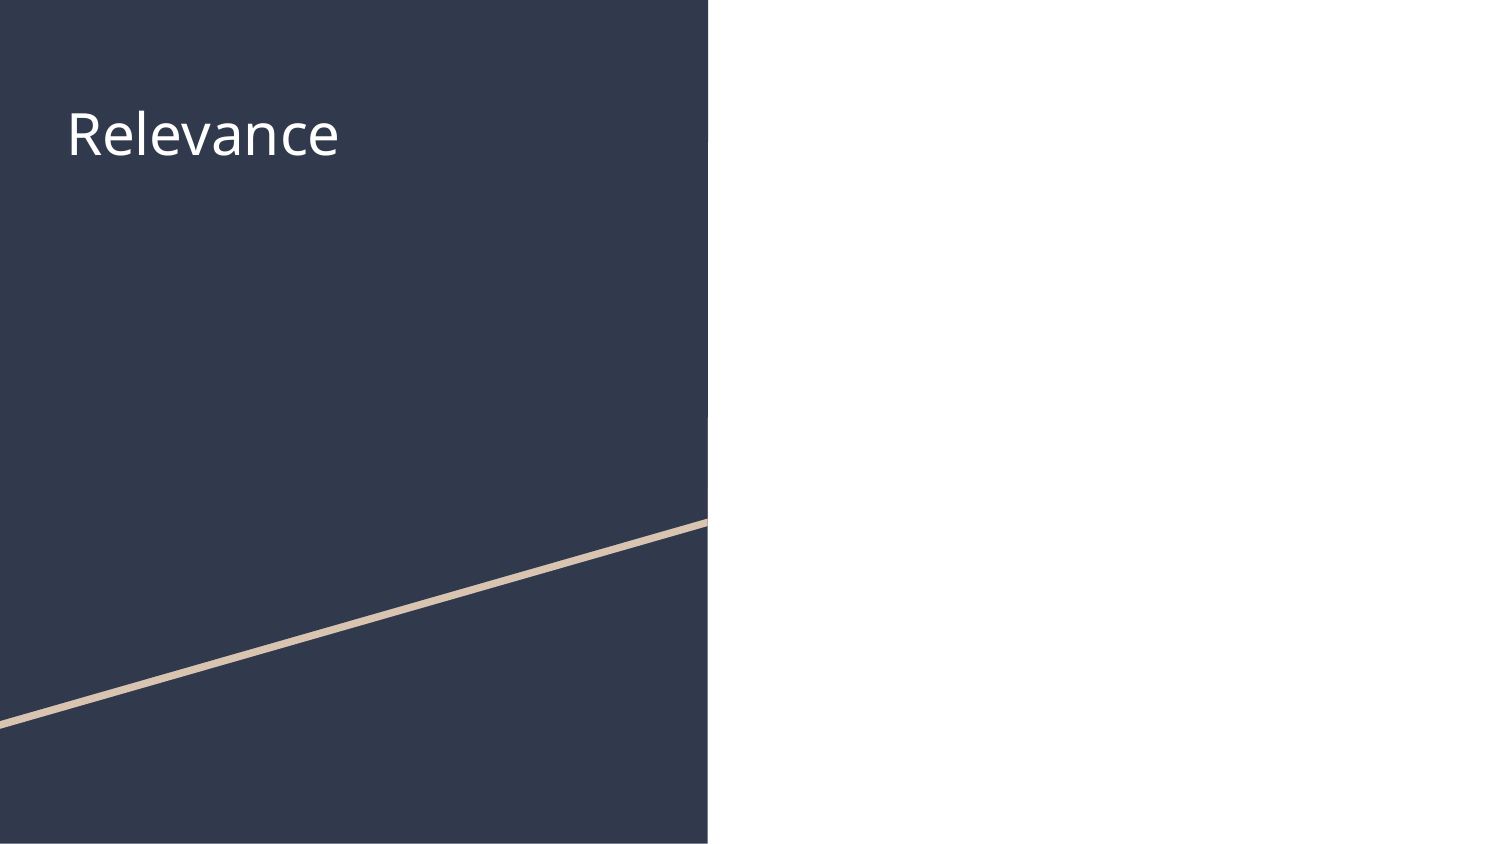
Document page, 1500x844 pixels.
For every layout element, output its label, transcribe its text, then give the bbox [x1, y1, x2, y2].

title Relevance [51, 82, 660, 494]
